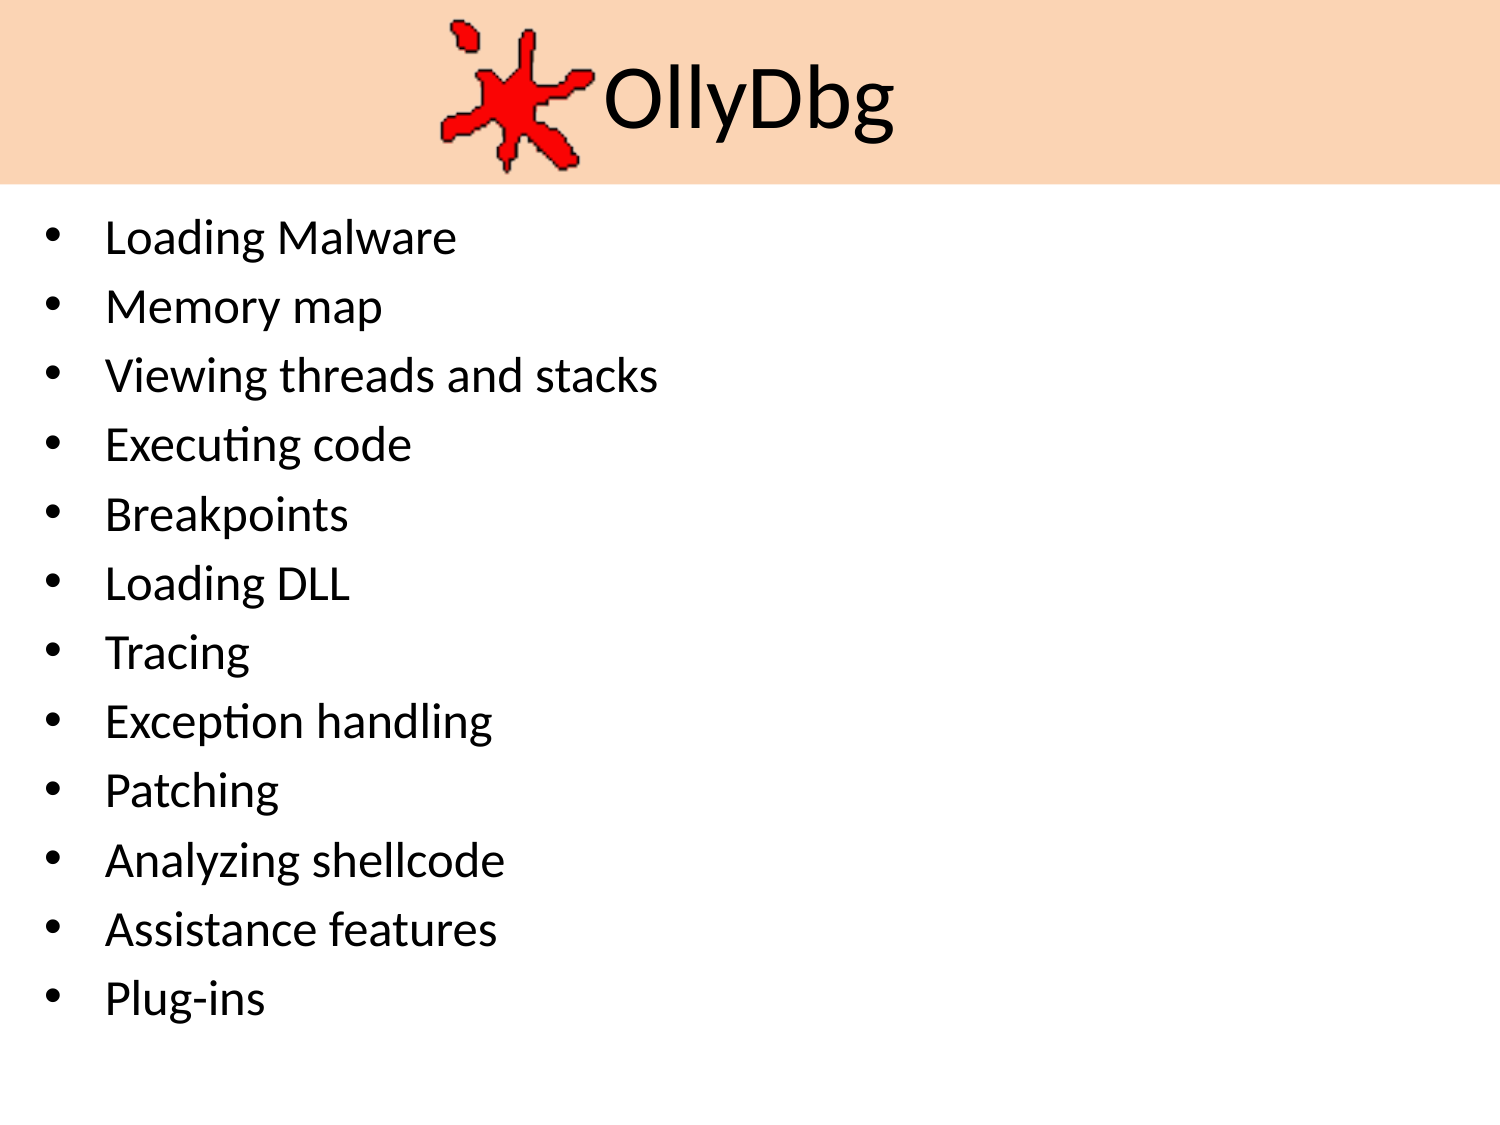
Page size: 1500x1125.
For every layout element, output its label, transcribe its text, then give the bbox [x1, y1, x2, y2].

text_box Loading Malware Memory map Viewing threads and stacks Executing code Breakpoints Loading DLL Tracing Exception handling Patching Analyzing shellcode Assistance features Plug-ins [29, 196, 1471, 1035]
picture [435, 14, 609, 184]
text_box OllyDbg [0, 0, 1500, 185]
